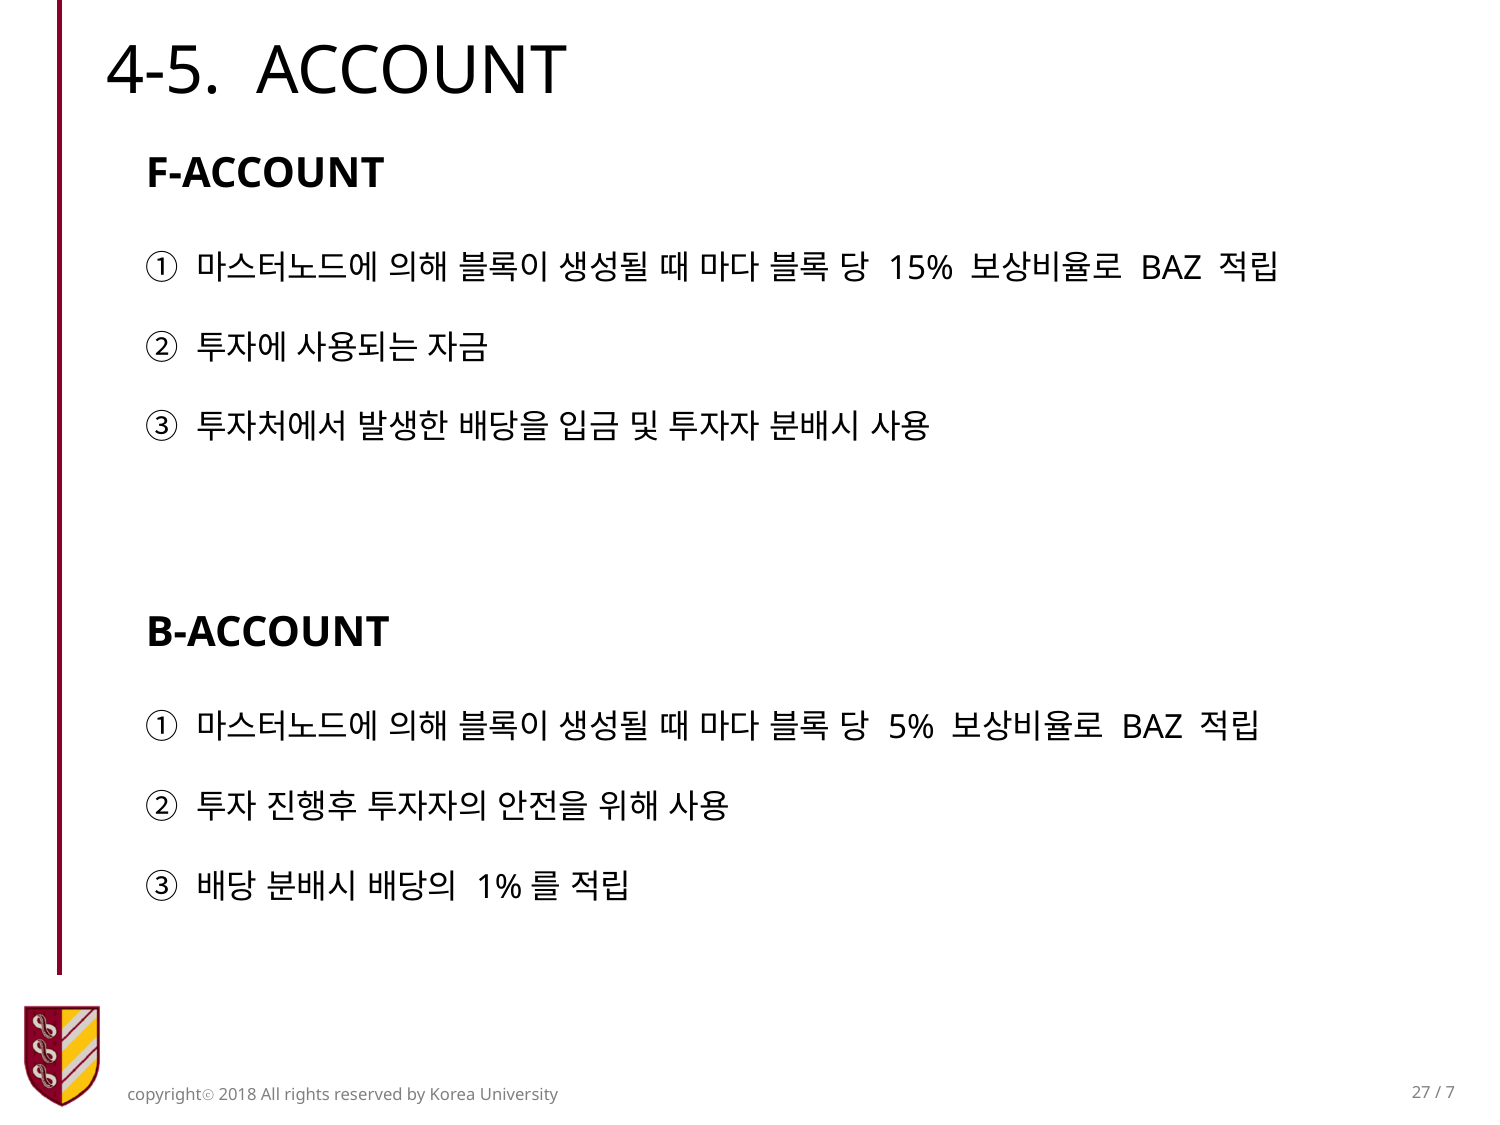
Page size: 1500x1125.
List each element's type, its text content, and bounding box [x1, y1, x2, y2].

list 4-5. ACCOUNT [91, 28, 1439, 113]
picture [15, 984, 113, 1119]
text_box F-ACCOUNT ① 마스터노드에 의해 블록이 생성될 때 마다 블록 당 15% 보상비율로 BAZ 적립 ② 투자에 사용되는 자금 ③ 투자처에서 발생한 배당을 입금 및 투자자 분배시 사용 B-ACCOUNT ① 마스터노드에 의해 블록이 생성될 때 마다 블록 당 5% 보상비율로 BAZ 적립 ② 투자 진행후 투자자의 안전을 위해 사용 ③ 배당 분배시 배당의 1%를 적립 [130, 138, 1439, 1112]
